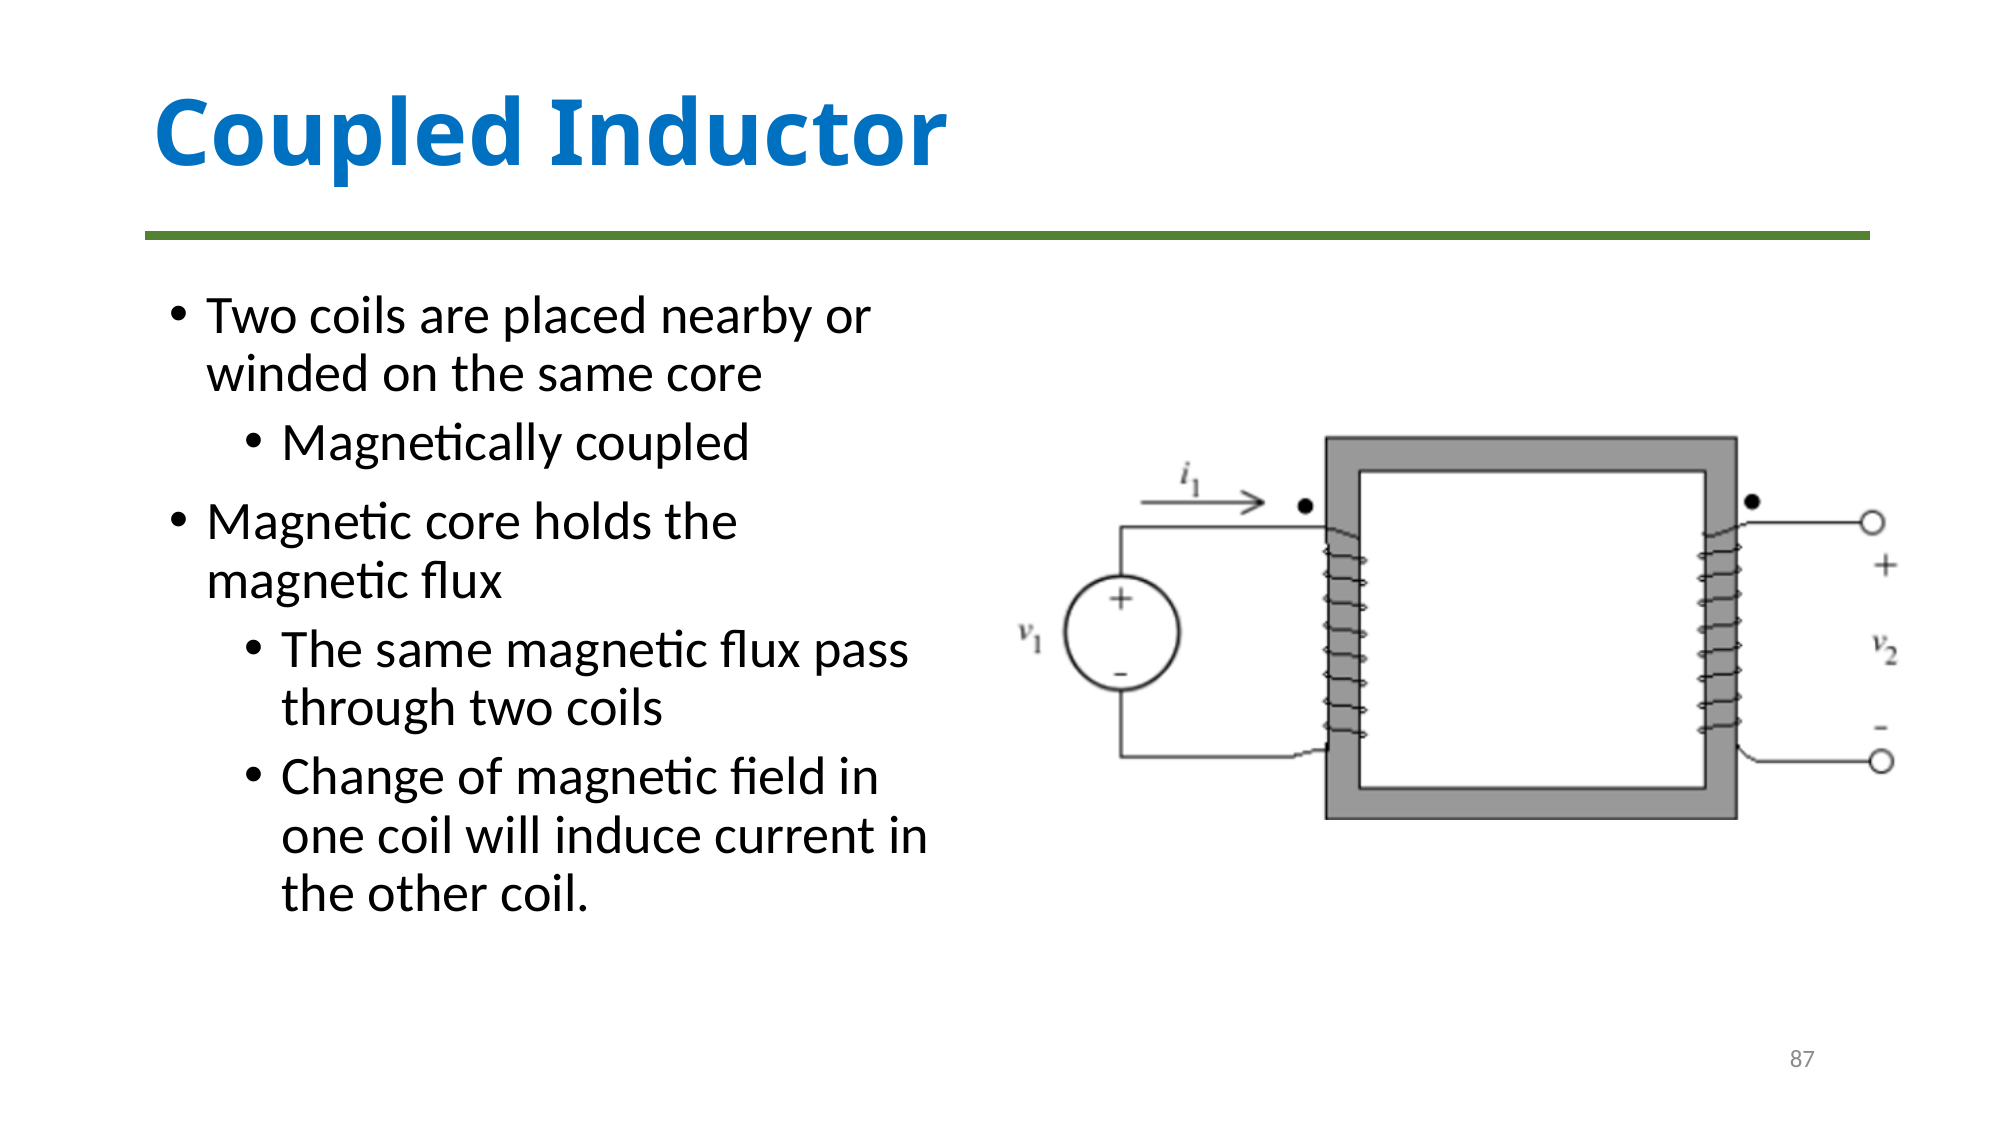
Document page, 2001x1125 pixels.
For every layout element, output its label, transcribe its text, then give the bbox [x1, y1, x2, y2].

text_box Coupled Inductor [137, 59, 1863, 212]
text_box Two coils are placed nearby or winded on the same core Magnetically coupled Magnetic core holds the magnetic flux The same magnetic flux pass through two coils Change of magnetic field in one coil will induce current in the other coil. [154, 279, 968, 1050]
slide_number 87 [1380, 1027, 1831, 1088]
picture [999, 386, 1931, 820]
